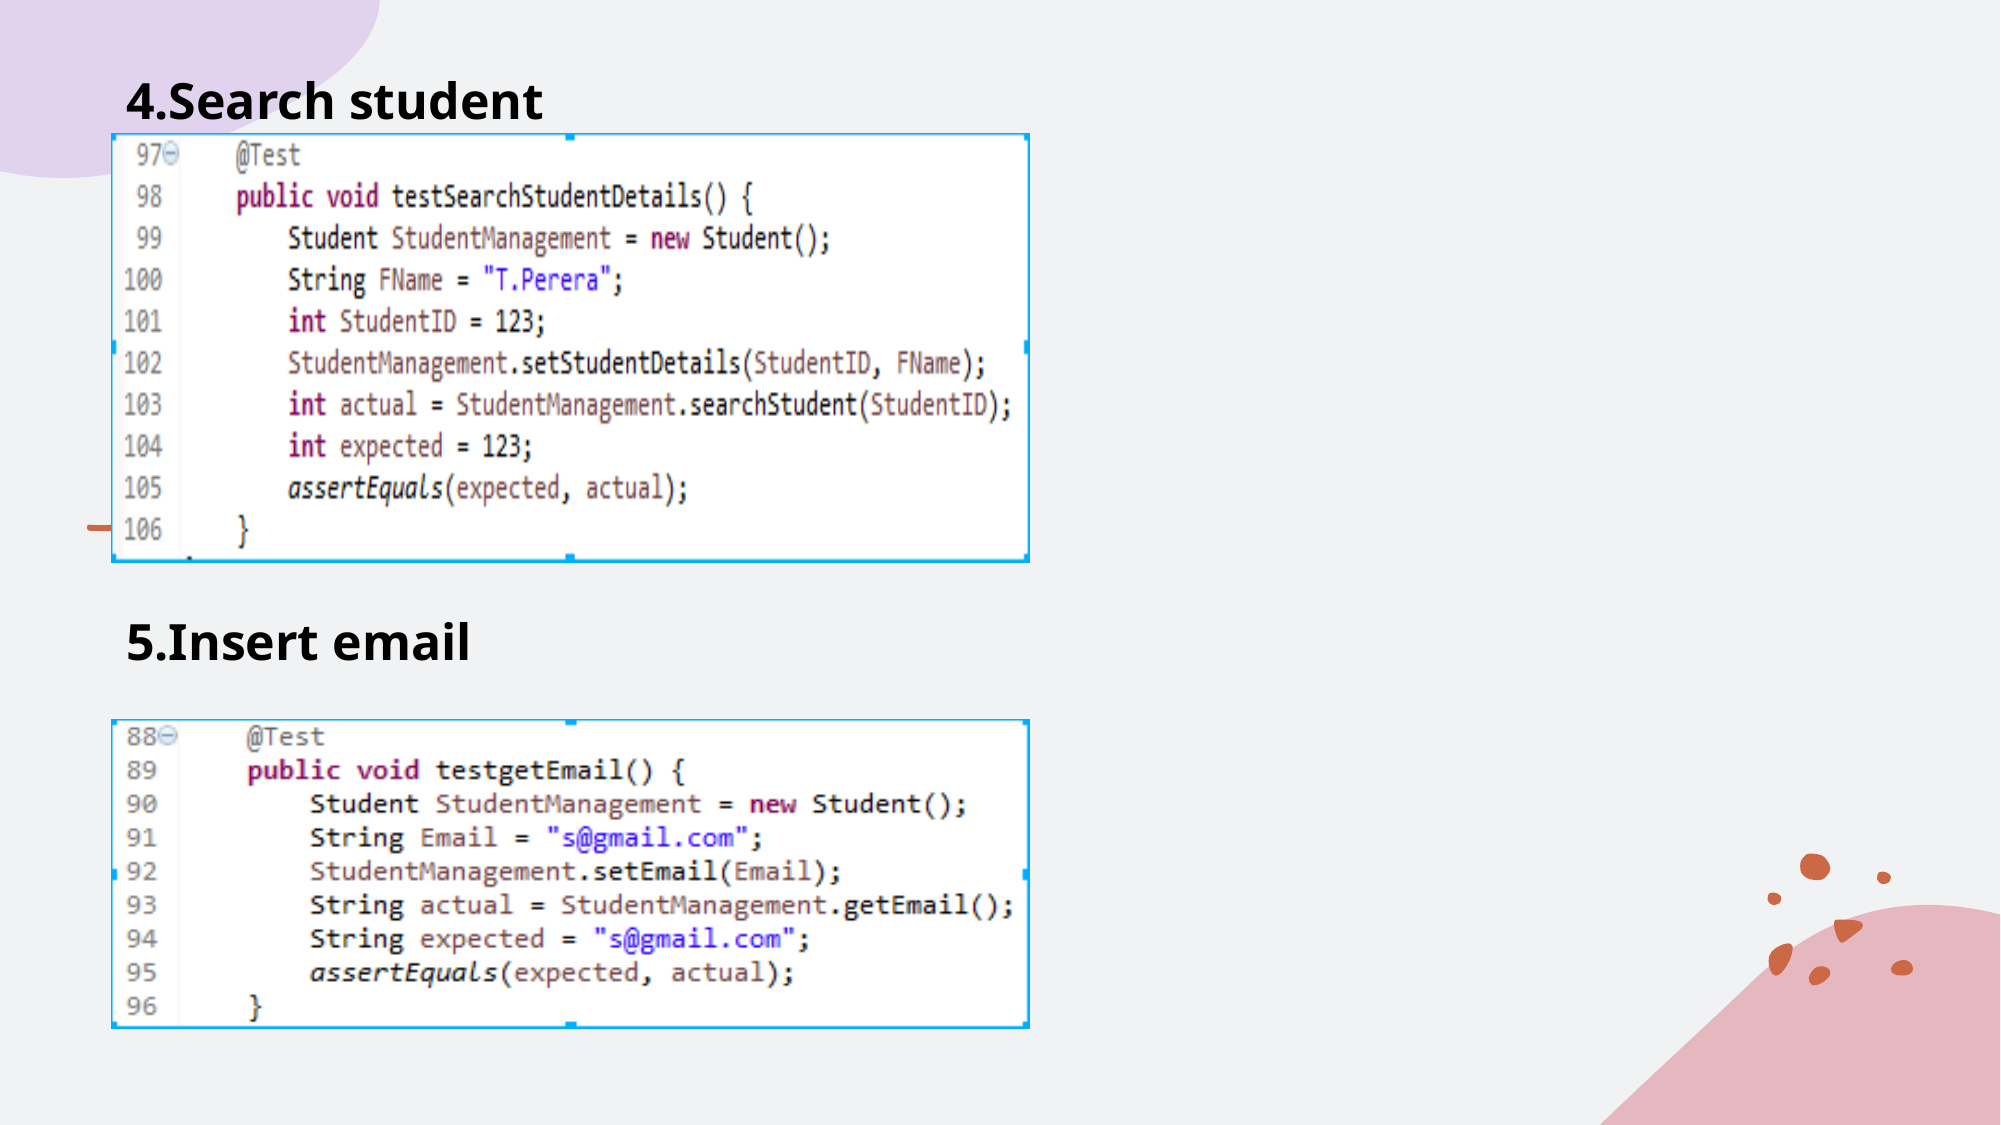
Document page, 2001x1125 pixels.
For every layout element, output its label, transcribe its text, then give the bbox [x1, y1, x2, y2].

picture [113, 135, 1027, 559]
text_box 5.Insert email [111, 602, 1112, 678]
picture [113, 721, 1027, 1026]
text_box 4.Search student [111, 62, 1112, 138]
